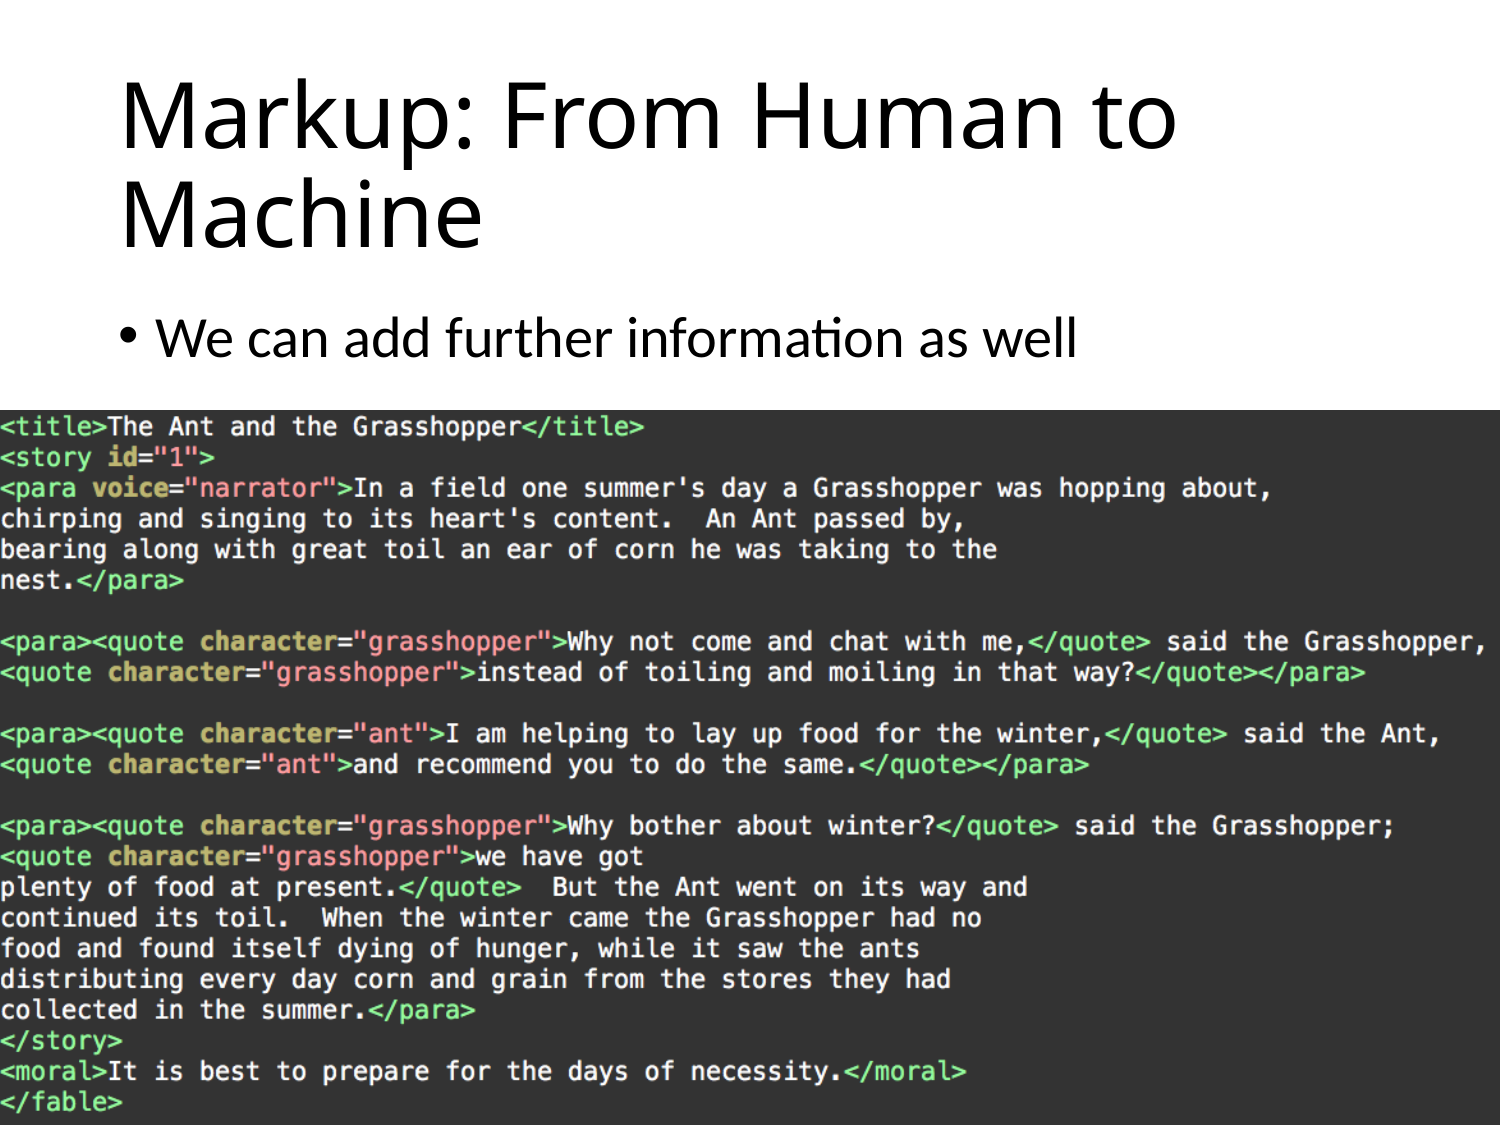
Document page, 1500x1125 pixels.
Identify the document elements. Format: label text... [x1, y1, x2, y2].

picture [0, 410, 1500, 1125]
list We can add further information as well [103, 299, 1397, 410]
title Markup: From Human to Machine [103, 59, 1397, 278]
